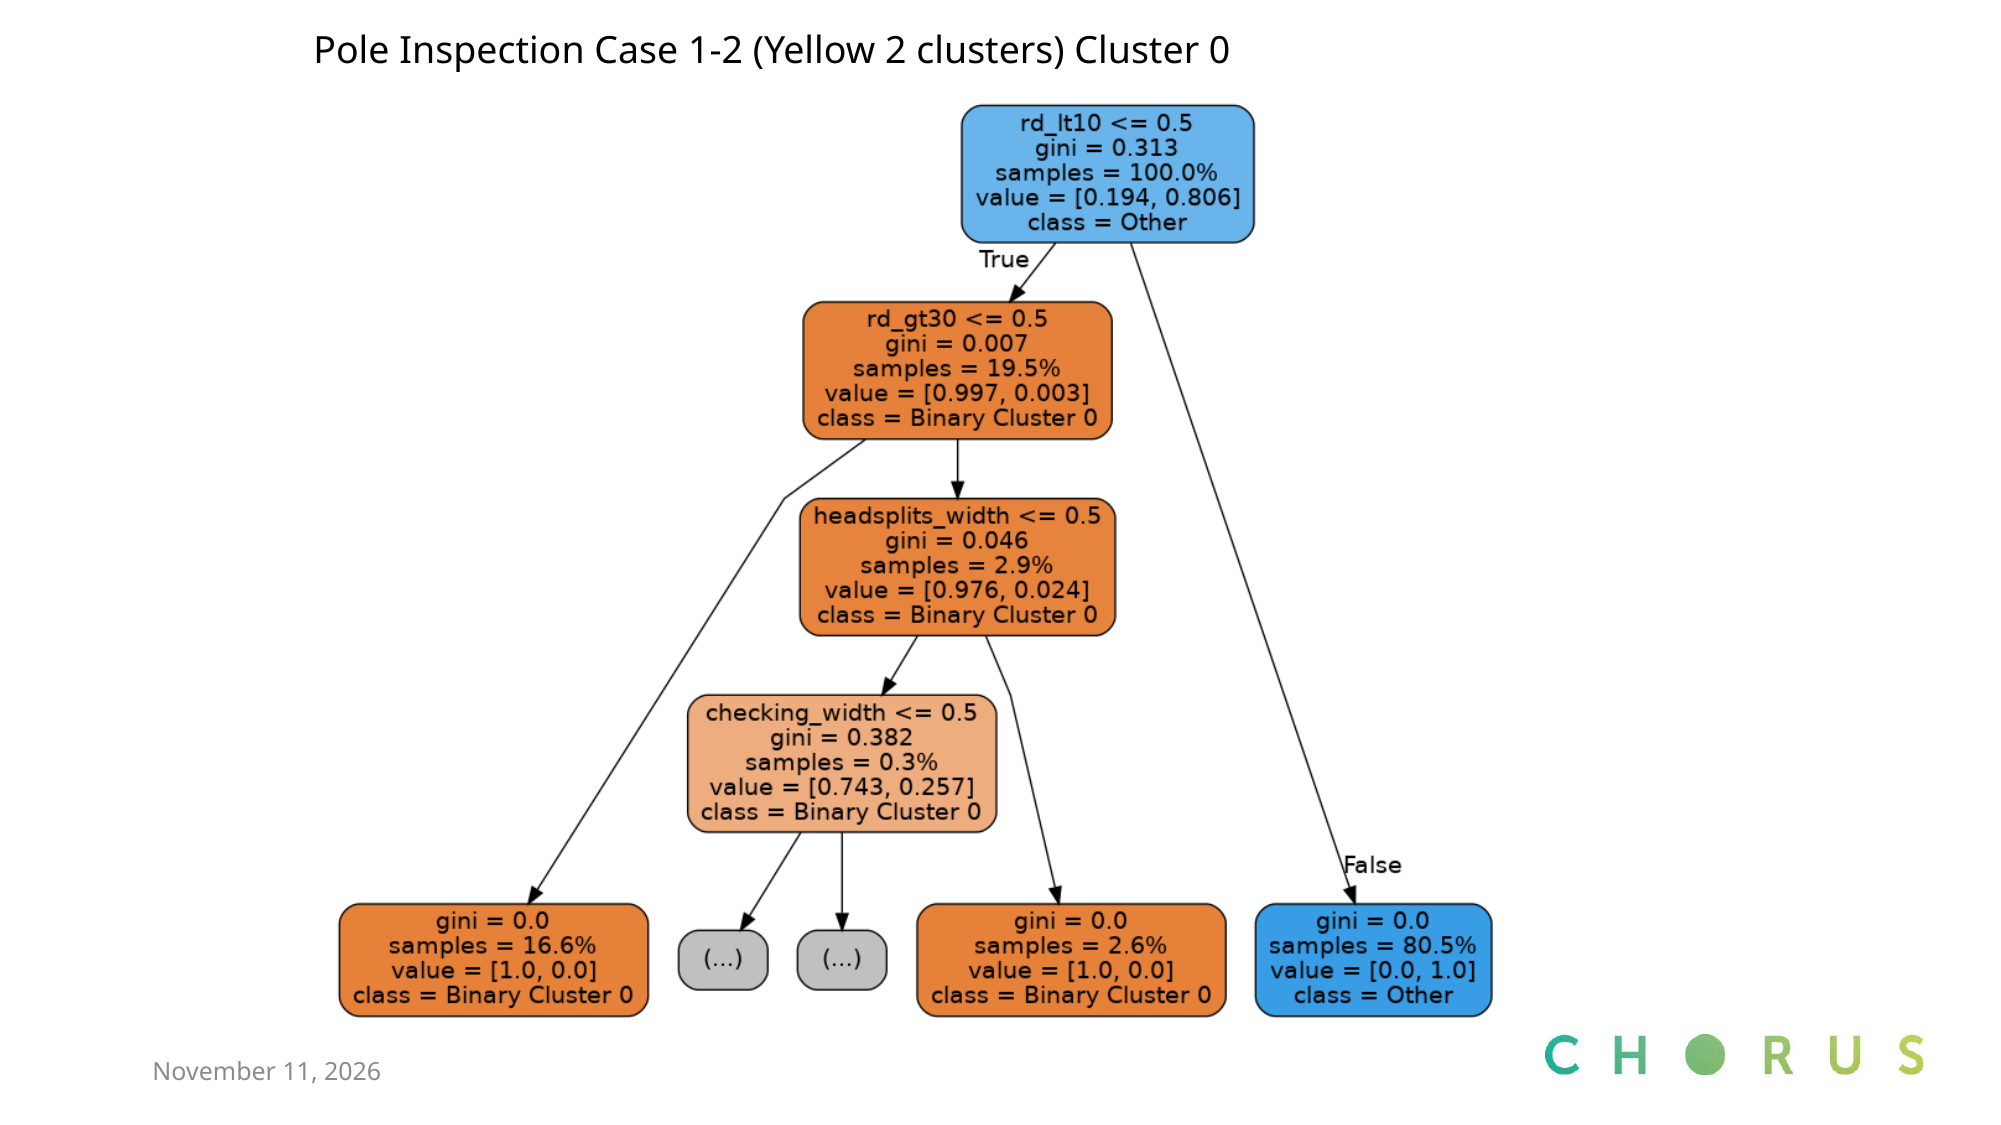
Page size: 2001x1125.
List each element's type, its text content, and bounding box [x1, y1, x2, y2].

text_box Pole Inspection Case 1-2 (Yellow 2 clusters) Cluster 0 [298, 18, 1706, 79]
picture [1545, 1034, 1923, 1075]
picture [333, 99, 1498, 1023]
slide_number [137, 1042, 588, 1103]
